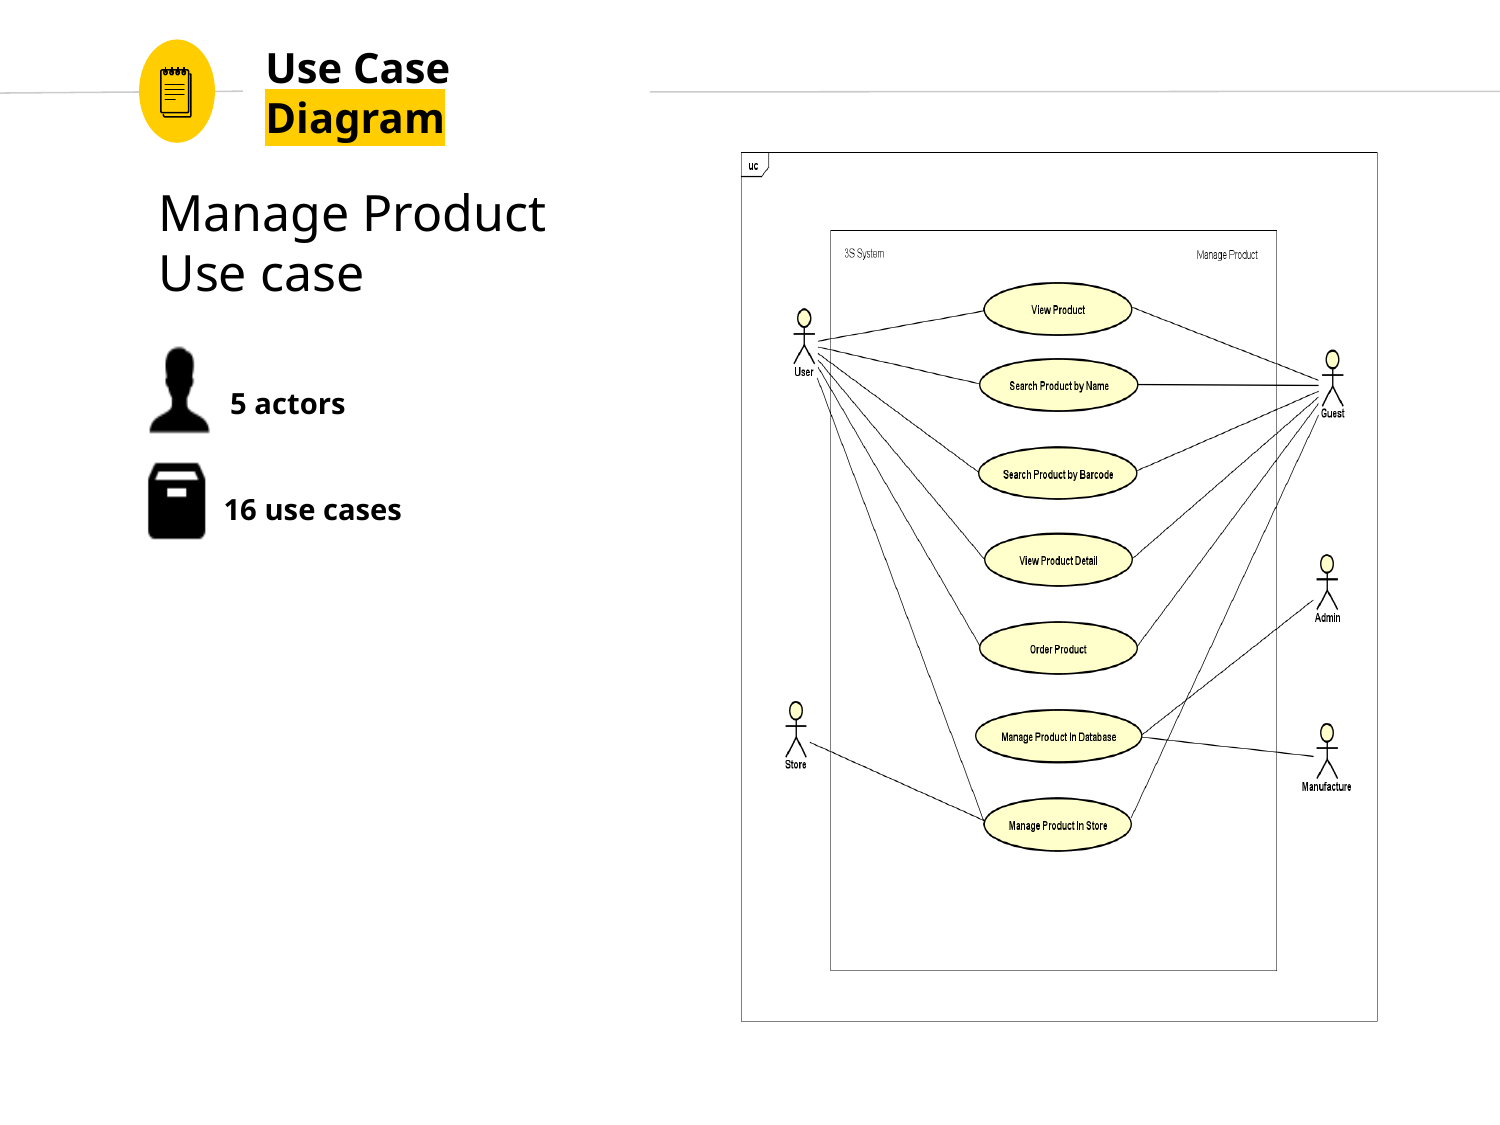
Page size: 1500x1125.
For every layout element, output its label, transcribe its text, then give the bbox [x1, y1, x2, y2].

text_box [0, 90, 155, 94]
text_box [160, 67, 192, 117]
text_box Manage Product Use case [143, 174, 660, 309]
picture [138, 339, 218, 445]
text_box 5 actors [221, 378, 361, 429]
text_box 16 use cases [218, 484, 417, 534]
picture [734, 142, 1384, 1031]
picture [138, 451, 215, 552]
text_box [139, 39, 215, 89]
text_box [196, 90, 244, 94]
text_box [139, 102, 215, 143]
text_box Use Case Diagram [250, 44, 650, 140]
